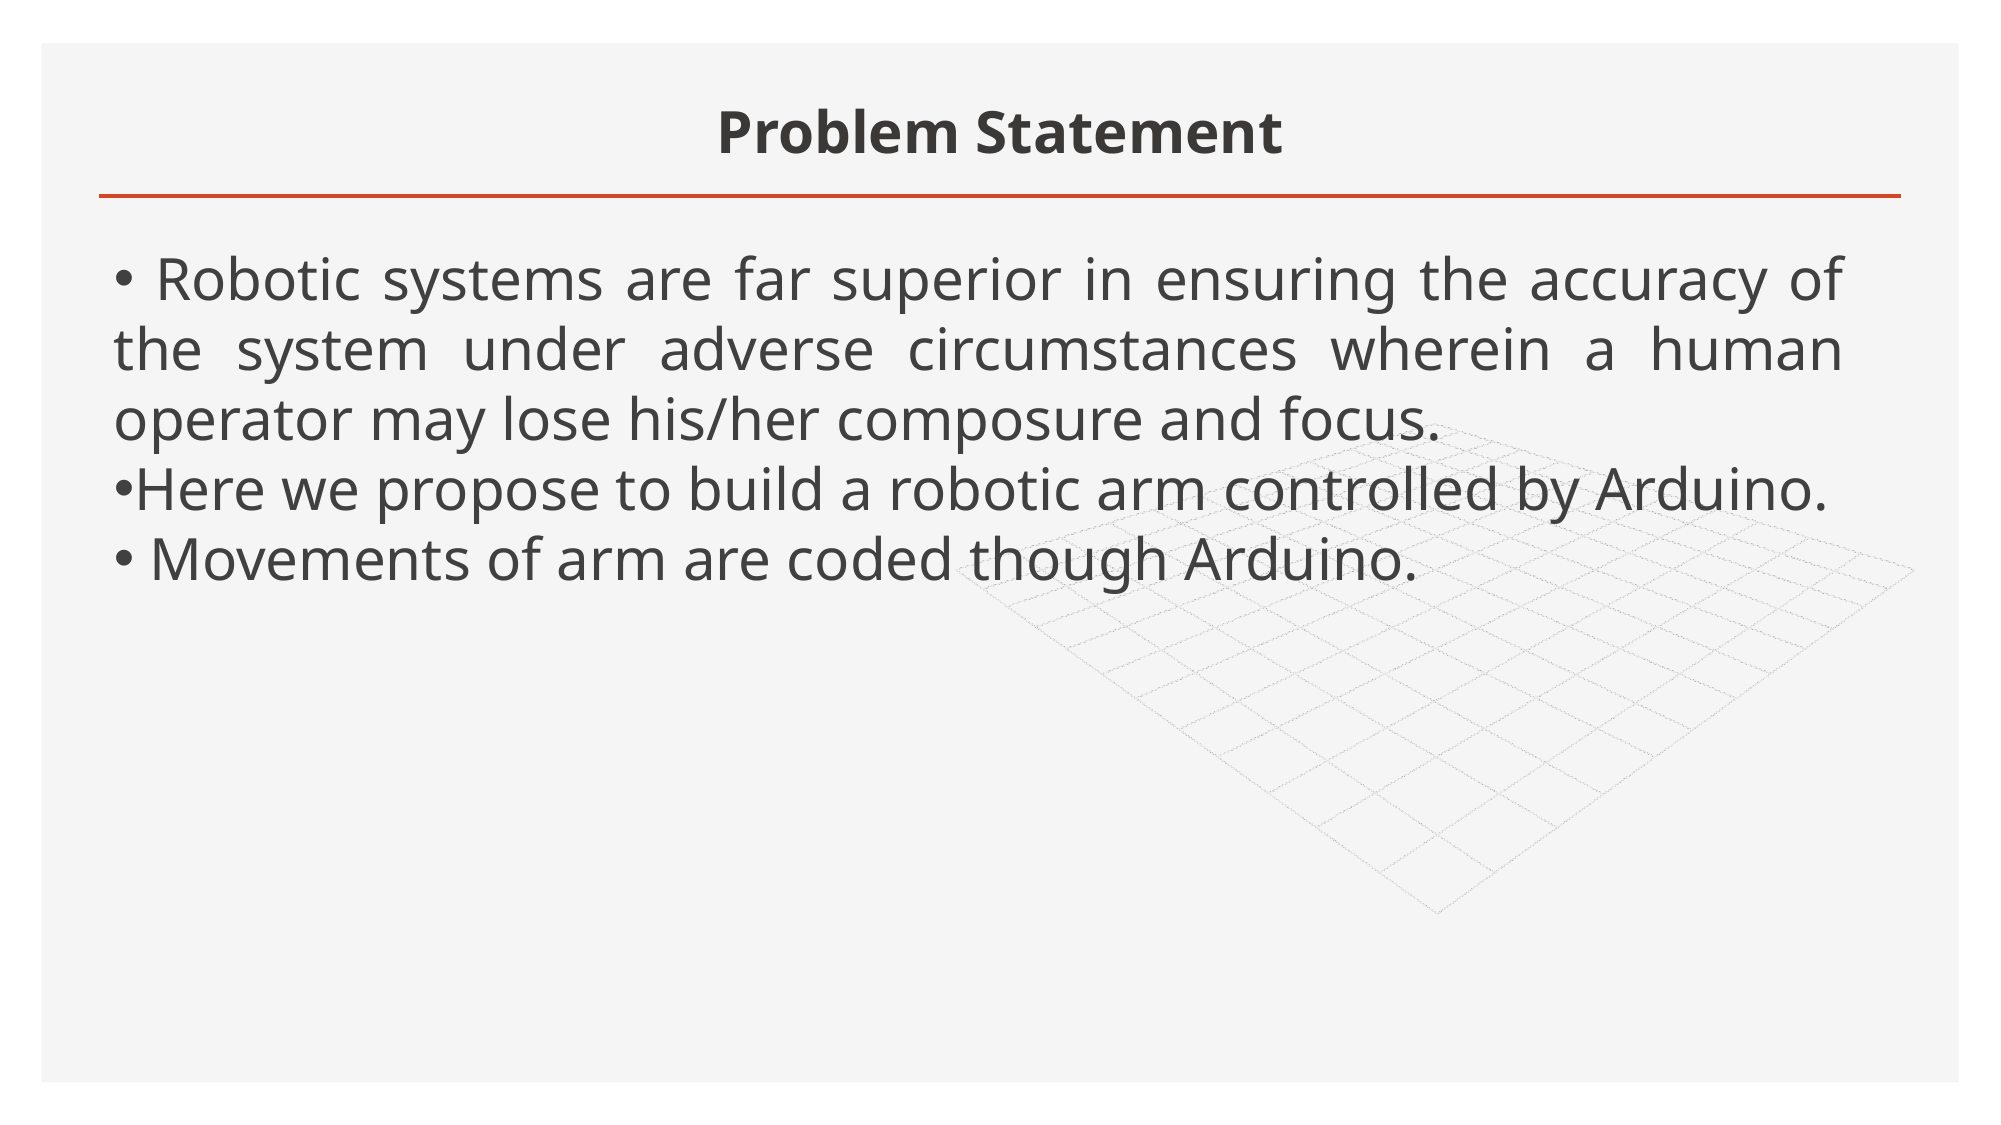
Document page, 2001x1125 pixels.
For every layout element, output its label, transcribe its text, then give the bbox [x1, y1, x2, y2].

text_box Robotic systems are far superior in ensuring the accuracy of the system under adverse circumstances wherein a human operator may lose his/her composure and focus. Here we propose to build a robotic arm controlled by Arduino. Movements of arm are coded though Arduino. [99, 164, 1860, 600]
picture [955, 421, 1924, 919]
title Problem Statement [99, 73, 1901, 197]
